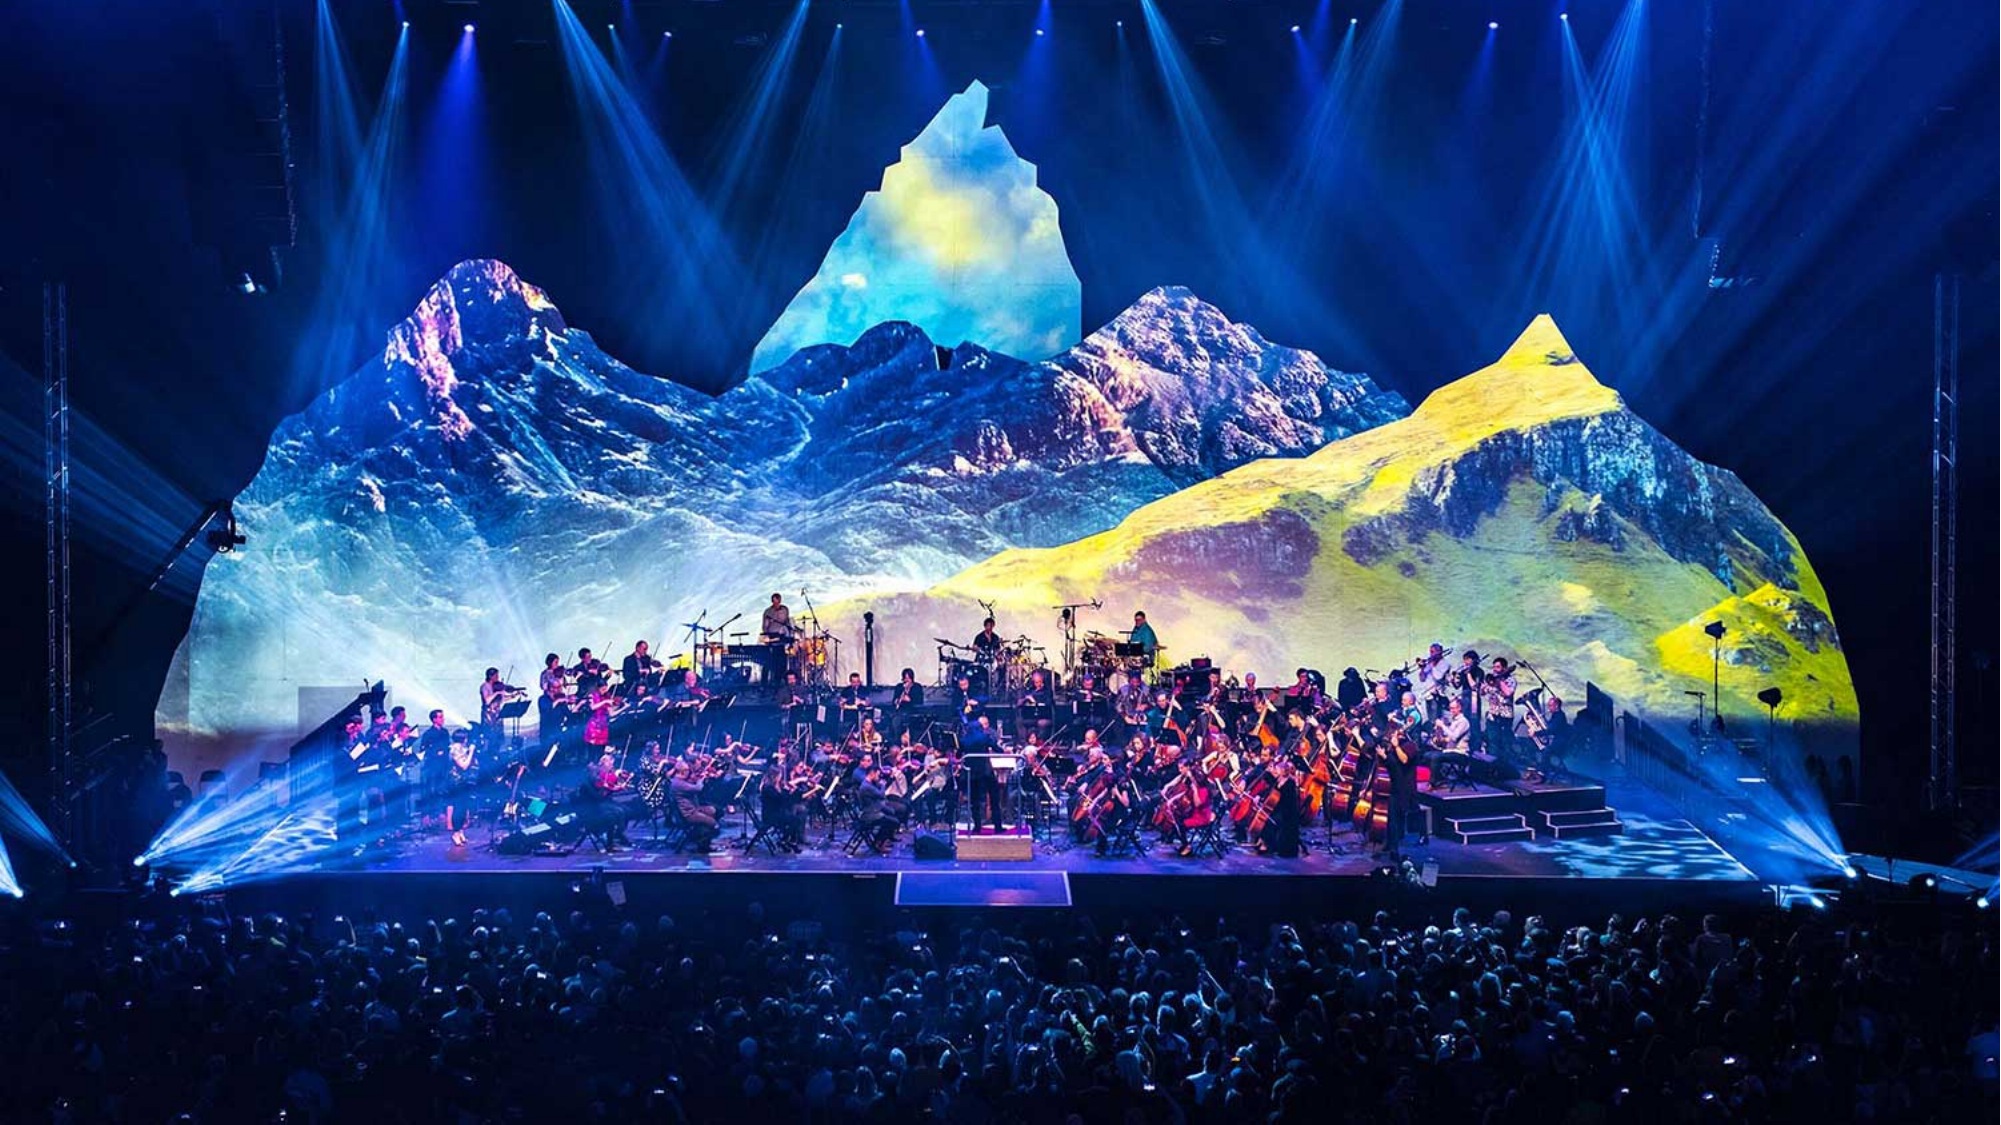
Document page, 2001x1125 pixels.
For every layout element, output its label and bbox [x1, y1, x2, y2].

list [0, 0, 2000, 1125]
